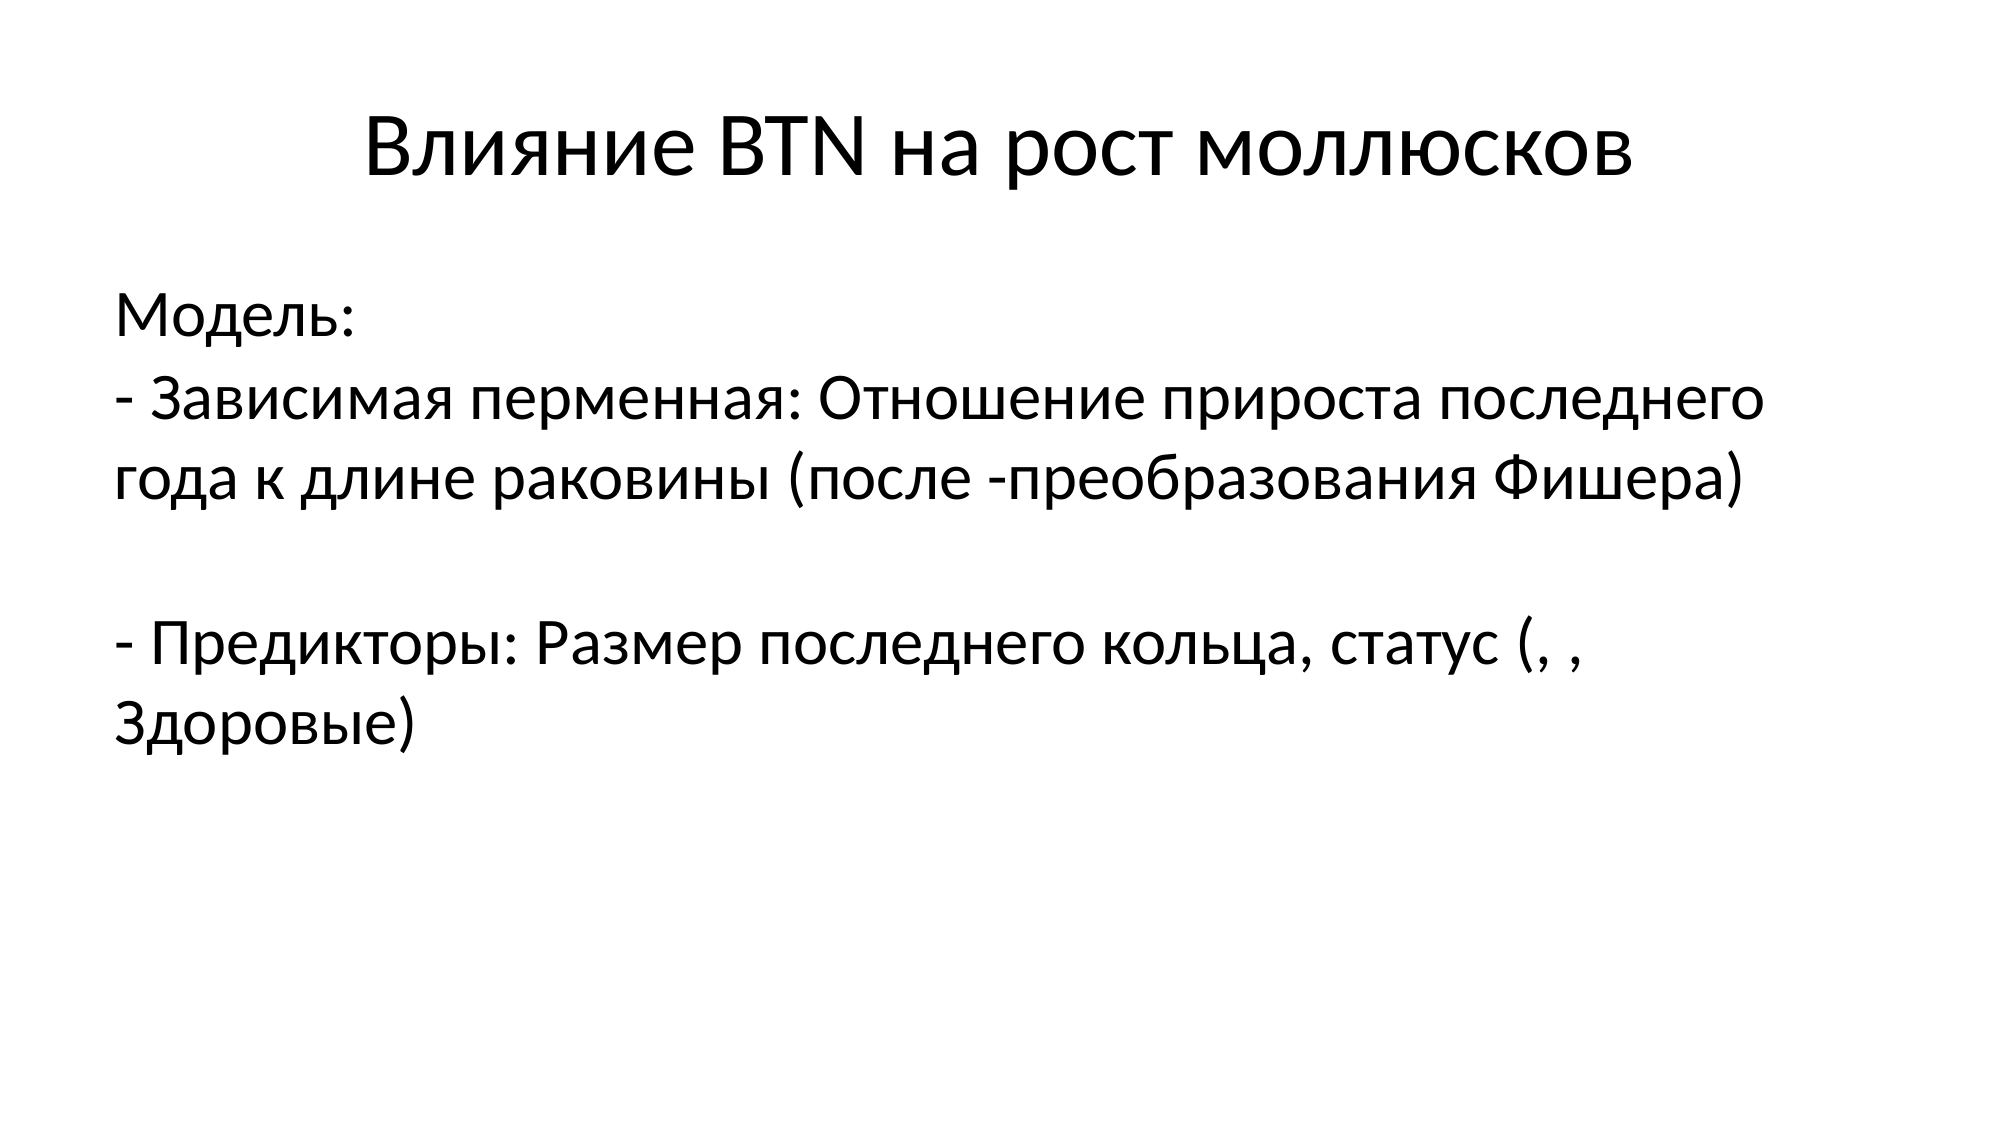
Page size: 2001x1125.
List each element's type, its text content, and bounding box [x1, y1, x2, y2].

title Влияние BTN на рост моллюсков [99, 45, 1900, 233]
